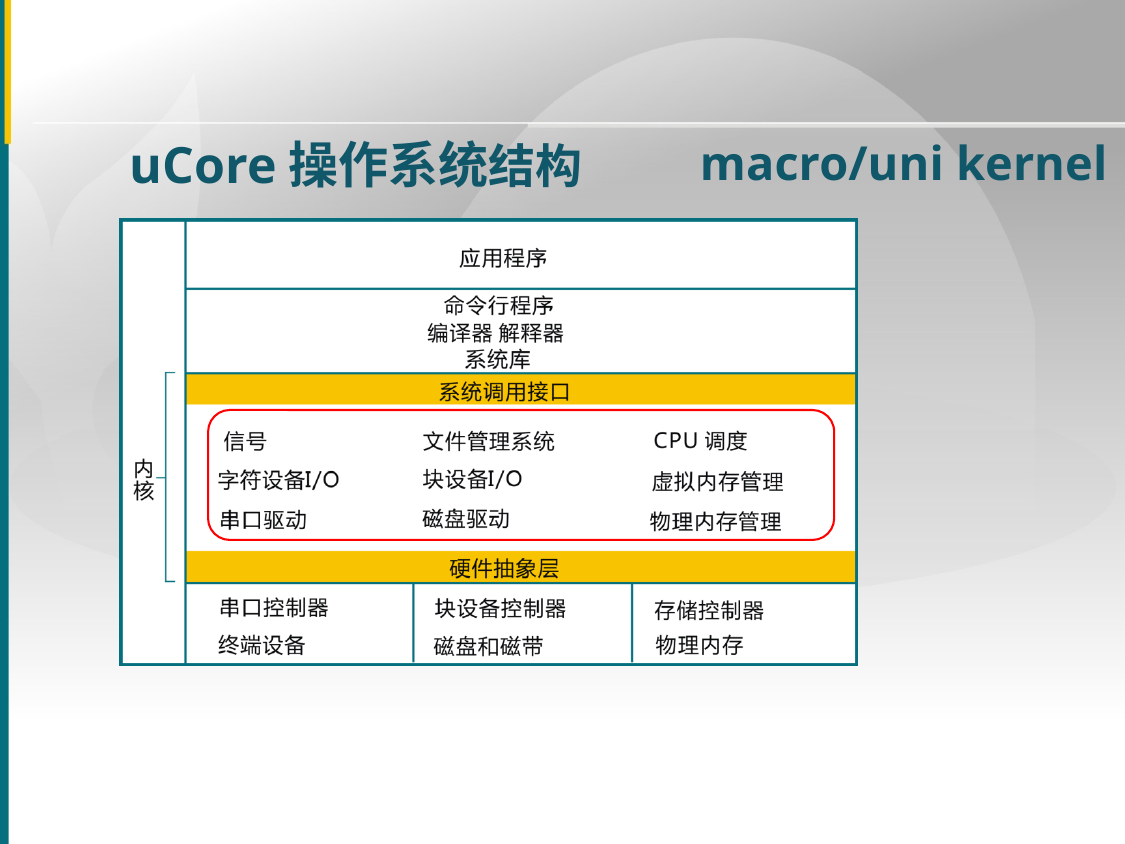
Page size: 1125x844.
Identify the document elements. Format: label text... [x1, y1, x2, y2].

text_box uCore操作系统结构 [115, 126, 854, 202]
picture [0, 0, 1125, 844]
text_box macro/uni kernel [685, 126, 1123, 198]
